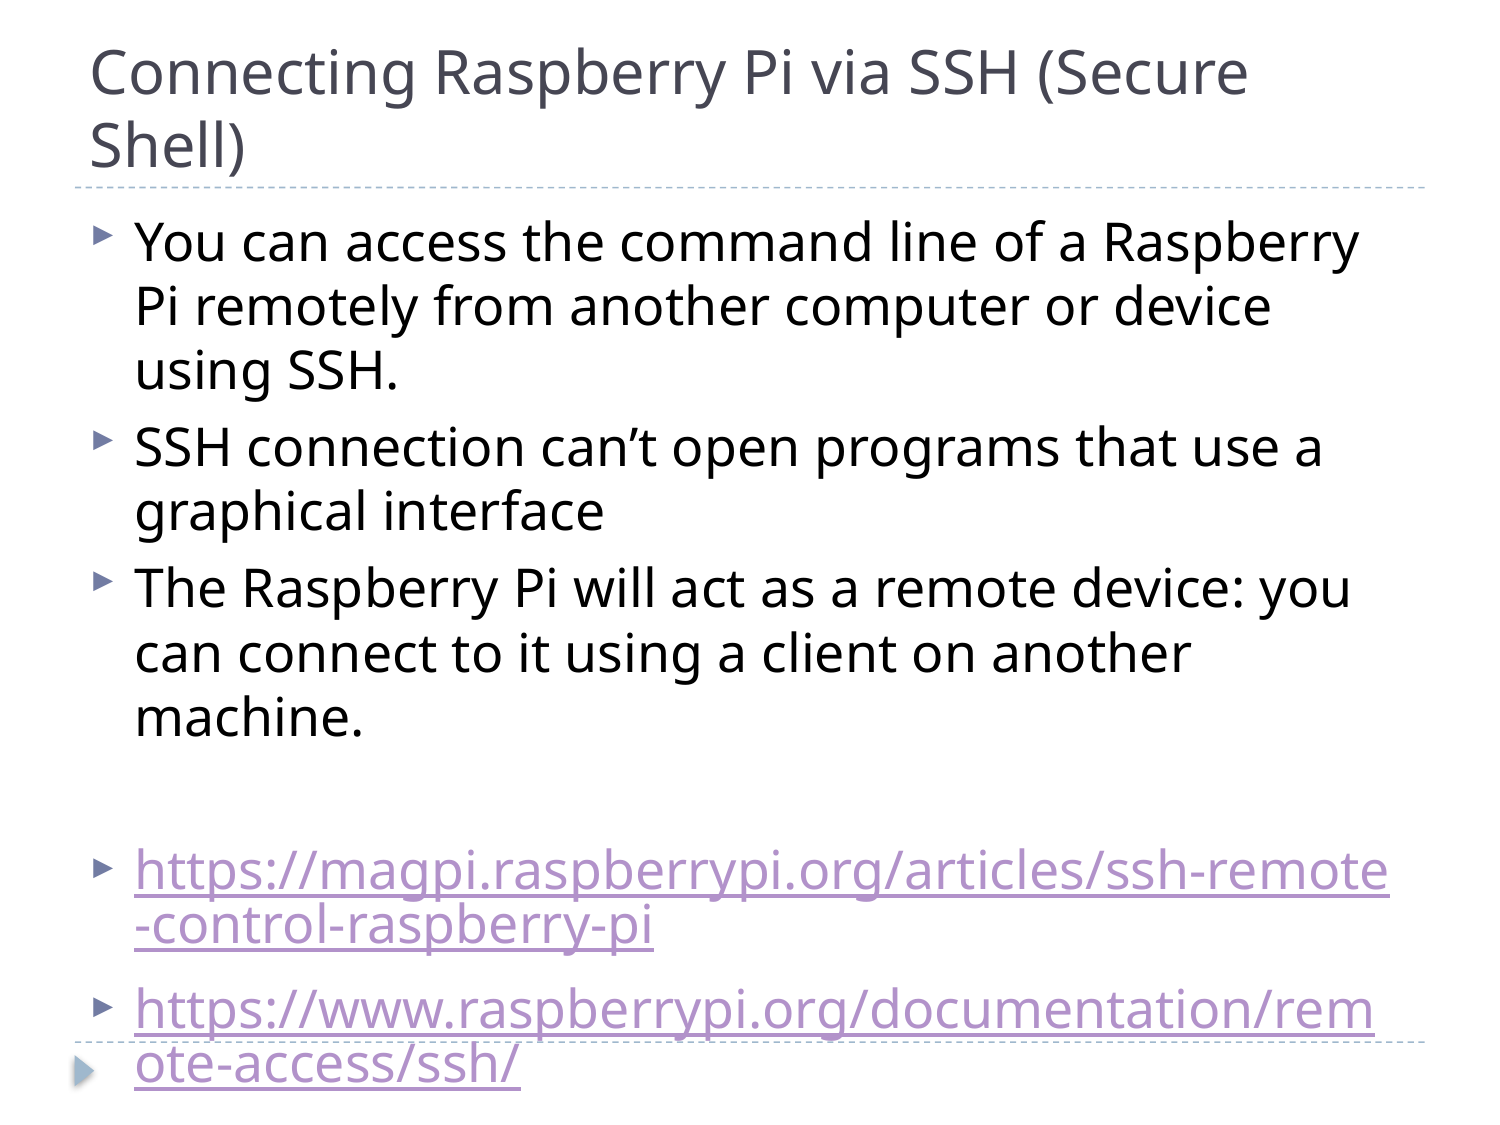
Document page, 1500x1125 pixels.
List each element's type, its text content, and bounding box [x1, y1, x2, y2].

title Connecting Raspberry Pi via SSH (Secure Shell) [75, 24, 1425, 188]
list You can access the command line of a Raspberry Pi remotely from another computer or device using SSH. SSH connection can’t open programs that use a graphical interface The Raspberry Pi will act as a remote device: you can connect to it using a client on another machine. https://magpi.raspberrypi.org/articles/ssh-remote-control-raspberry-pi https://www.raspberrypi.org/documentation/remote-access/ssh/ [75, 200, 1425, 1010]
